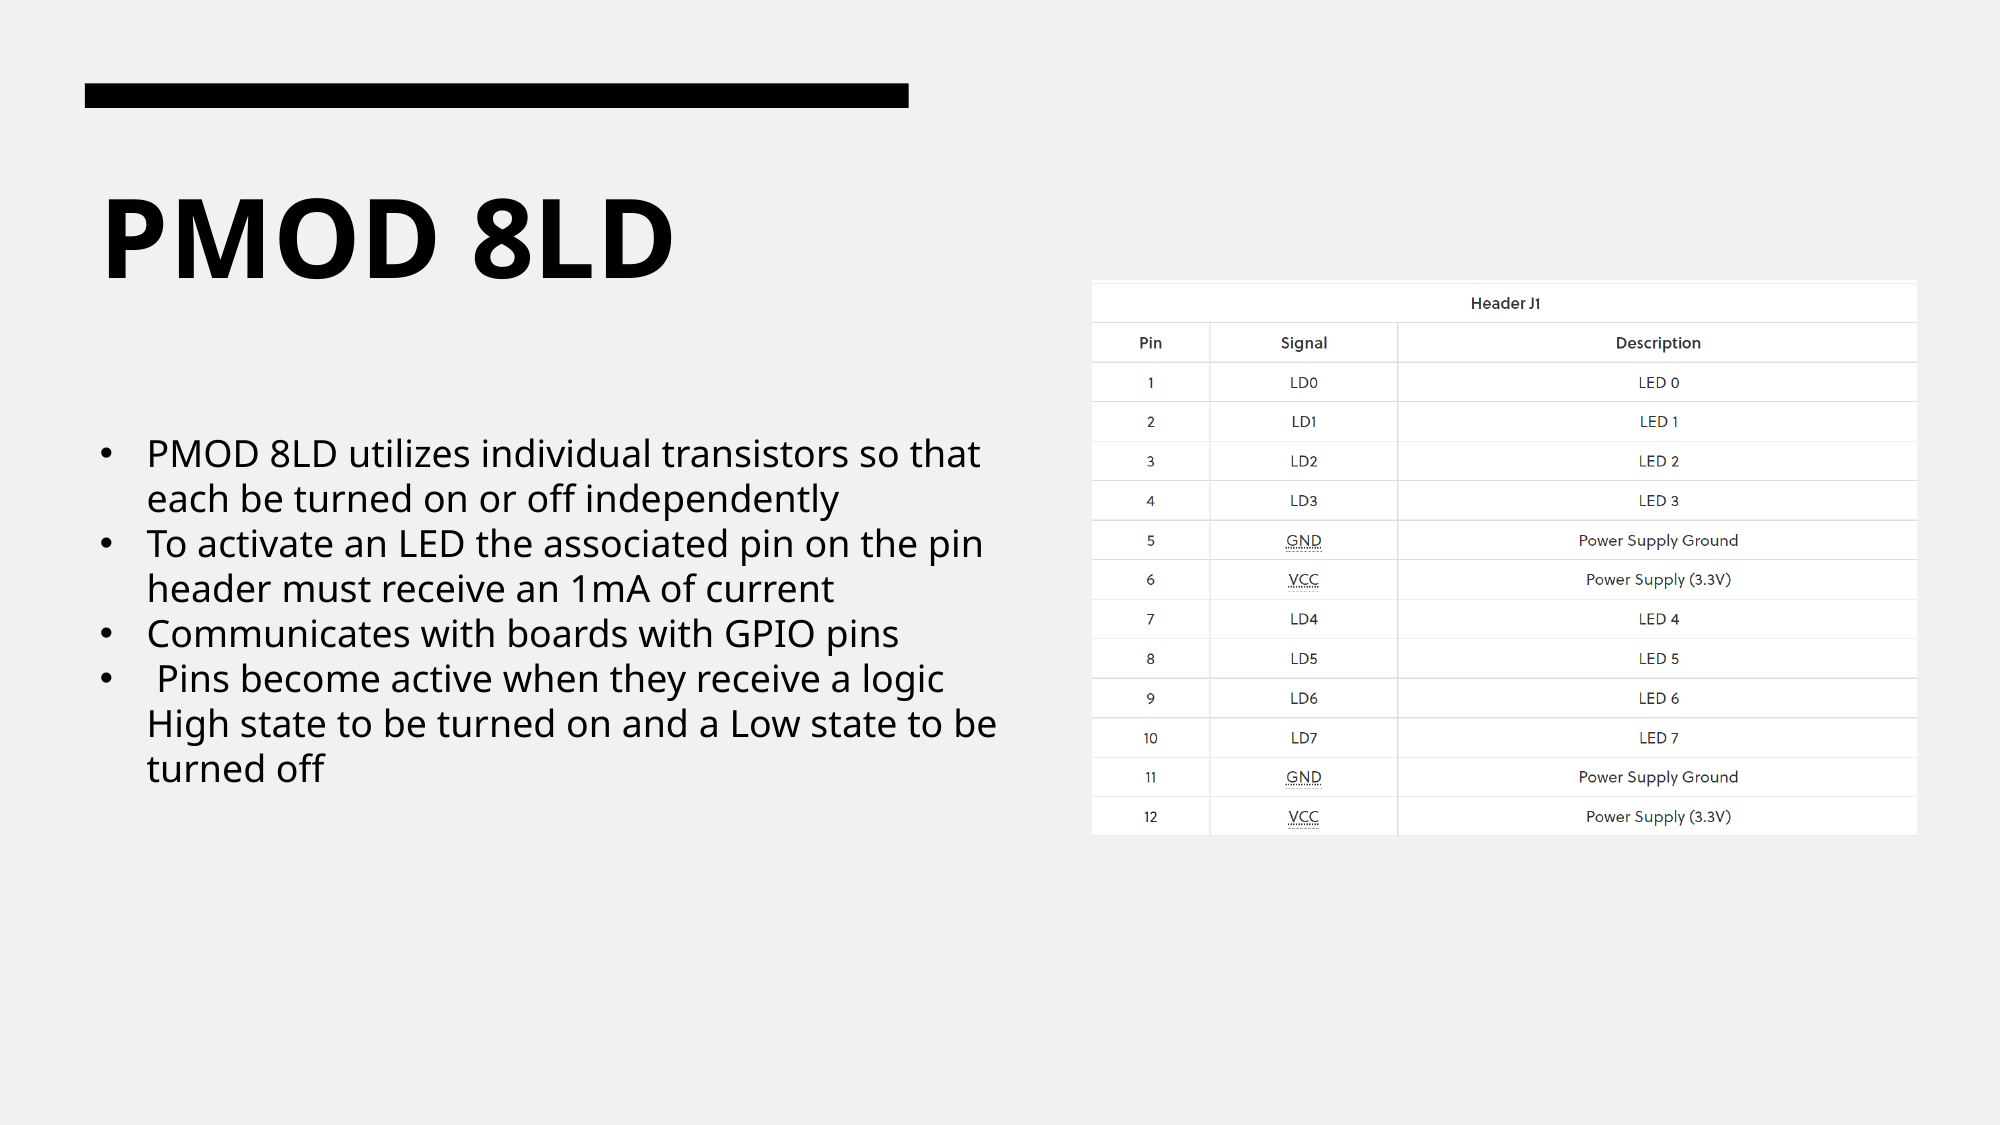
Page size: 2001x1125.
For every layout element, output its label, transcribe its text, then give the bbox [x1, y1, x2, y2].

text_box PMOD 8LD utilizes individual transistors so that each be turned on or off independently To activate an LED the associated pin on the pin header must receive an 1mA of current Communicates with boards with GPIO pins Pins become active when they receive a logic High state to be turned on and a Low state to be turned off [84, 422, 1023, 798]
title PMOD 8LD [84, 160, 909, 309]
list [1092, 280, 1917, 837]
